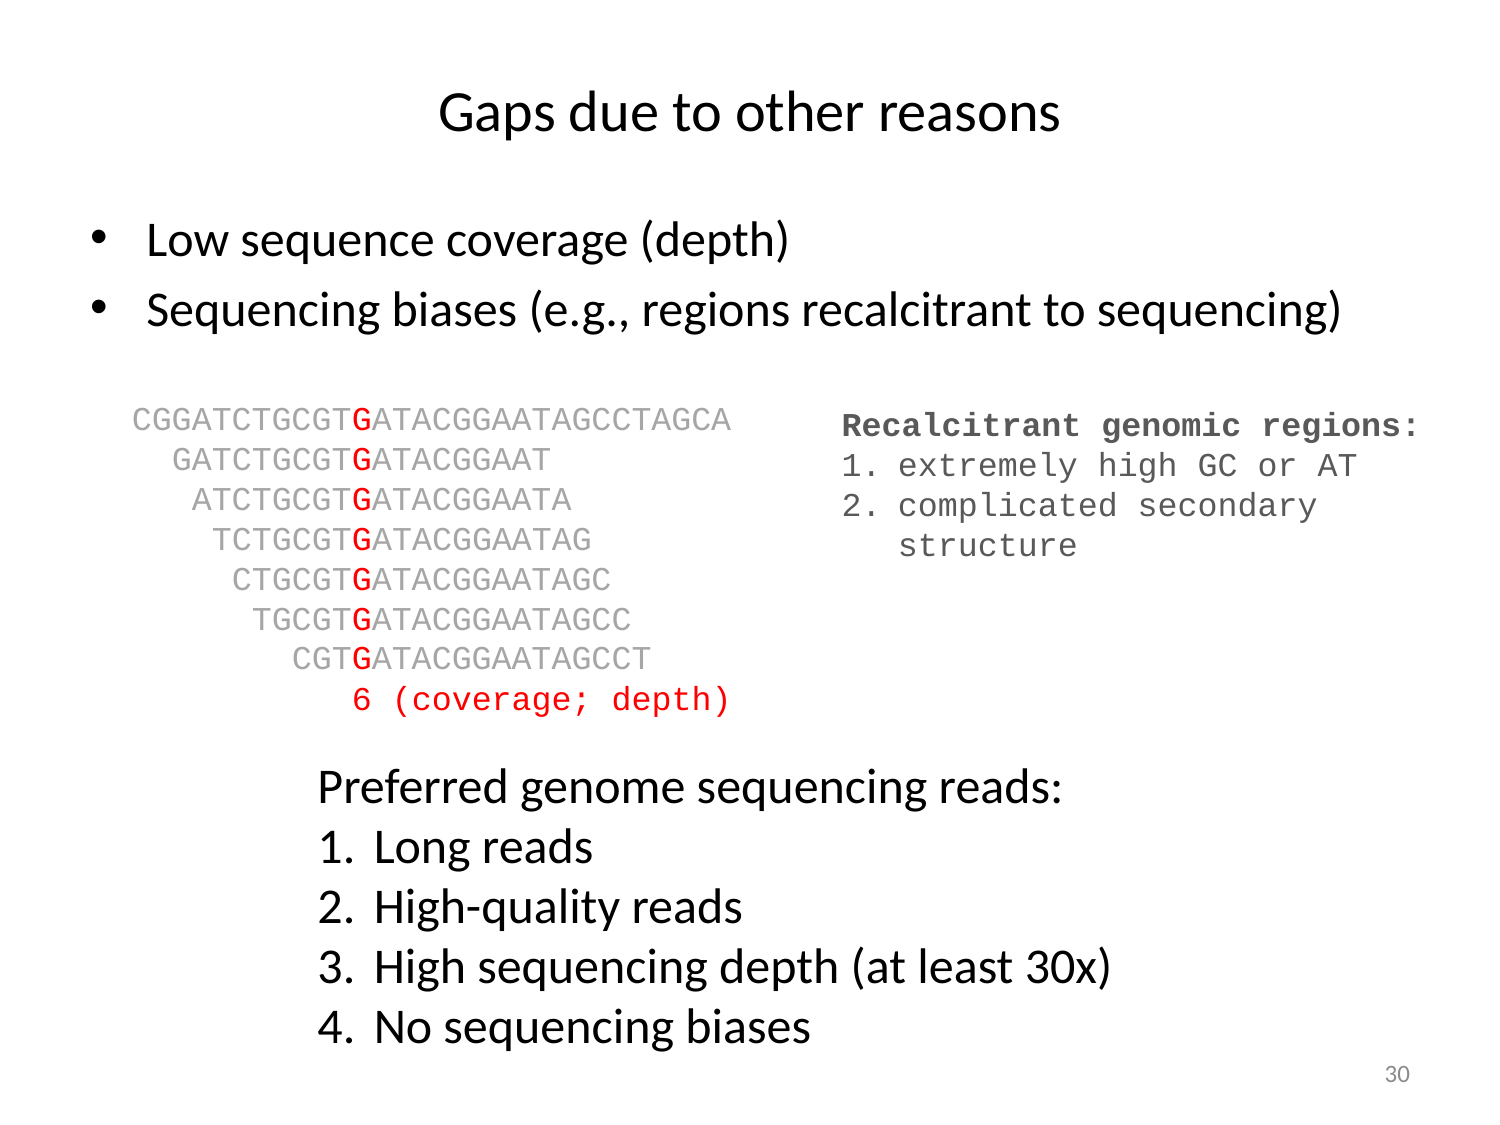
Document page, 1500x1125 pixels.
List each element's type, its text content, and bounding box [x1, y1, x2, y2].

text_box Recalcitrant genomic regions: extremely high GC or AT complicated secondary structure [826, 395, 1453, 571]
list Low sequence coverage (depth) Sequencing biases (e.g., regions recalcitrant to sequencing) [75, 198, 1425, 355]
title Gaps due to other reasons [75, 45, 1425, 172]
slide_number 30 [1074, 1042, 1425, 1103]
text_box CGGATCTGCGTGATACGGAATAGCCTAGCA GATCTGCGTGATACGGAAT ATCTGCGTGATACGGAATA TCTGCGTGATACGGAATAG CTGCGTGATACGGAATAGC TGCGTGATACGGAATAGCC CGTGATACGGAATAGCCT 6 (coverage; depth) [117, 389, 770, 724]
text_box Preferred genome sequencing reads: Long reads High-quality reads High sequencing depth (at least 30x) No sequencing biases [302, 745, 1217, 1061]
